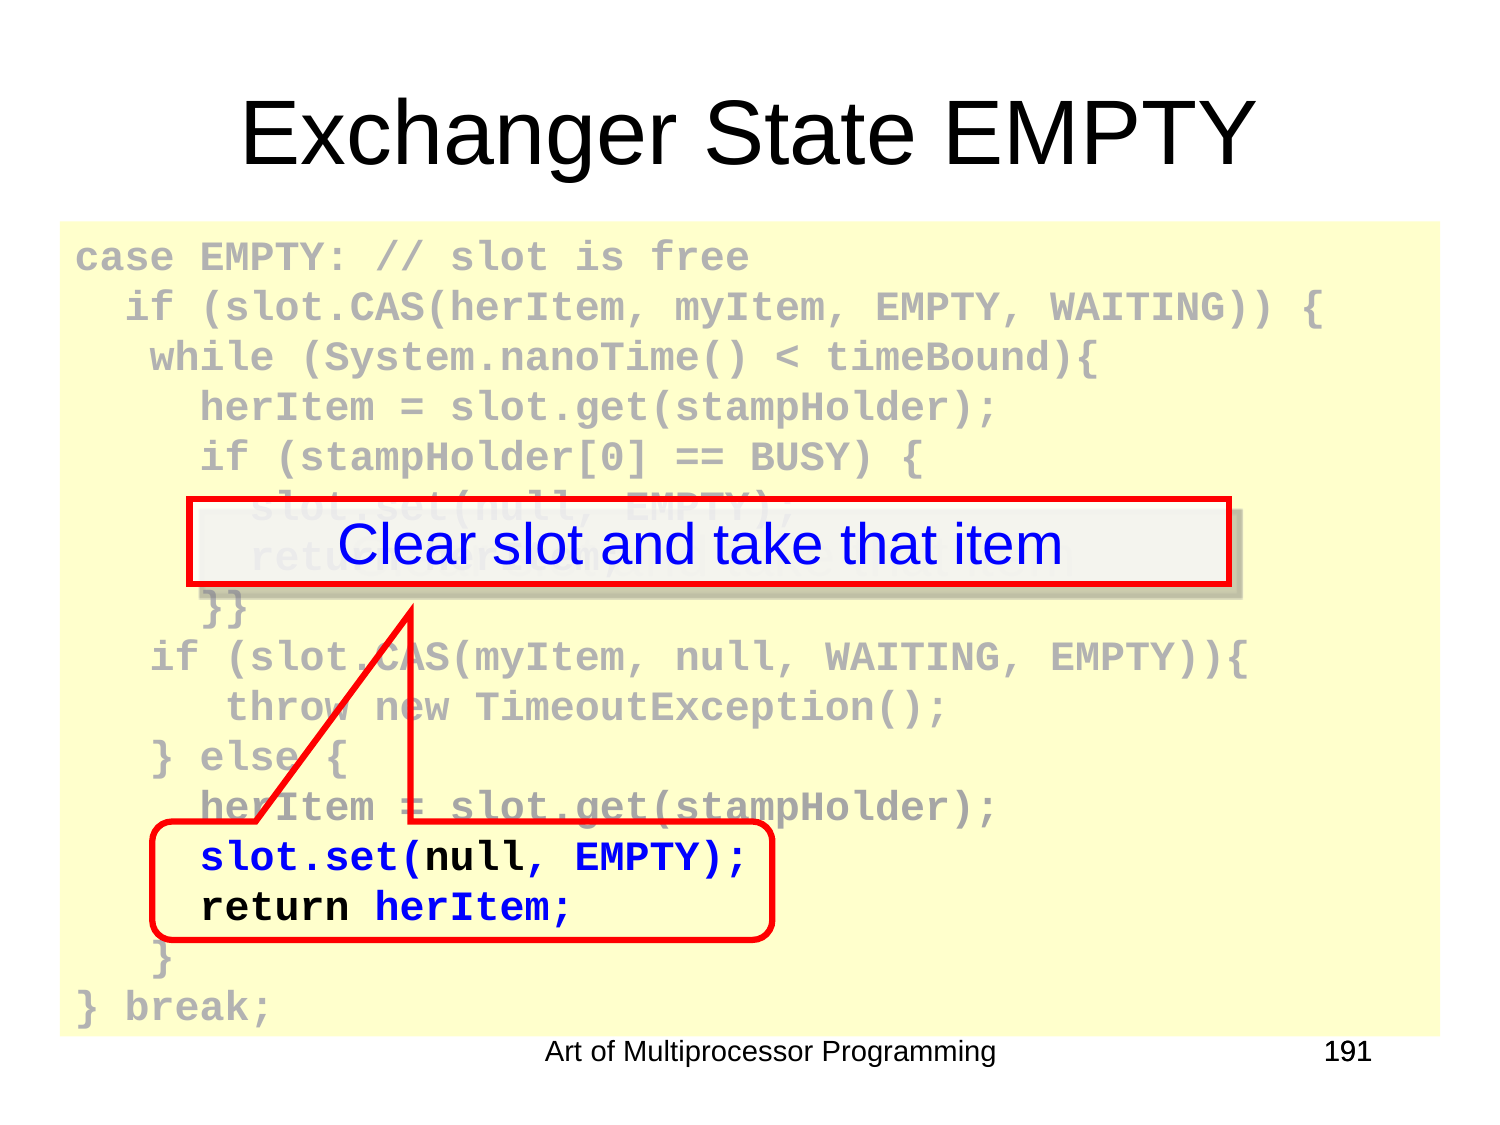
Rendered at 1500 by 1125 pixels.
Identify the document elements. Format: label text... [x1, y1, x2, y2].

text_box [152, 612, 773, 940]
text_box 191 [1074, 1037, 1388, 1100]
footer Art of Multiprocessor Programming [512, 1037, 1030, 1101]
title Exchanger State EMPTY [112, 33, 1388, 222]
text_box case EMPTY: // slot is free if (slot.CAS(herItem, myItem, EMPTY, WAITING)) { while (System.nanoTime() < timeBound){ herItem = slot.get(stampHolder); if (stampHolder[0] == BUSY) { slot.set(null, EMPTY); return herItem; }} if (slot.CAS(myItem, null, WAITING, EMPTY)){ throw new TimeoutException(); } else { herItem = slot.get(stampHolder); slot.set(null, EMPTY); return herItem; } } break; [59, 221, 1441, 1037]
text_box Clear slot and take that item [189, 499, 1230, 584]
